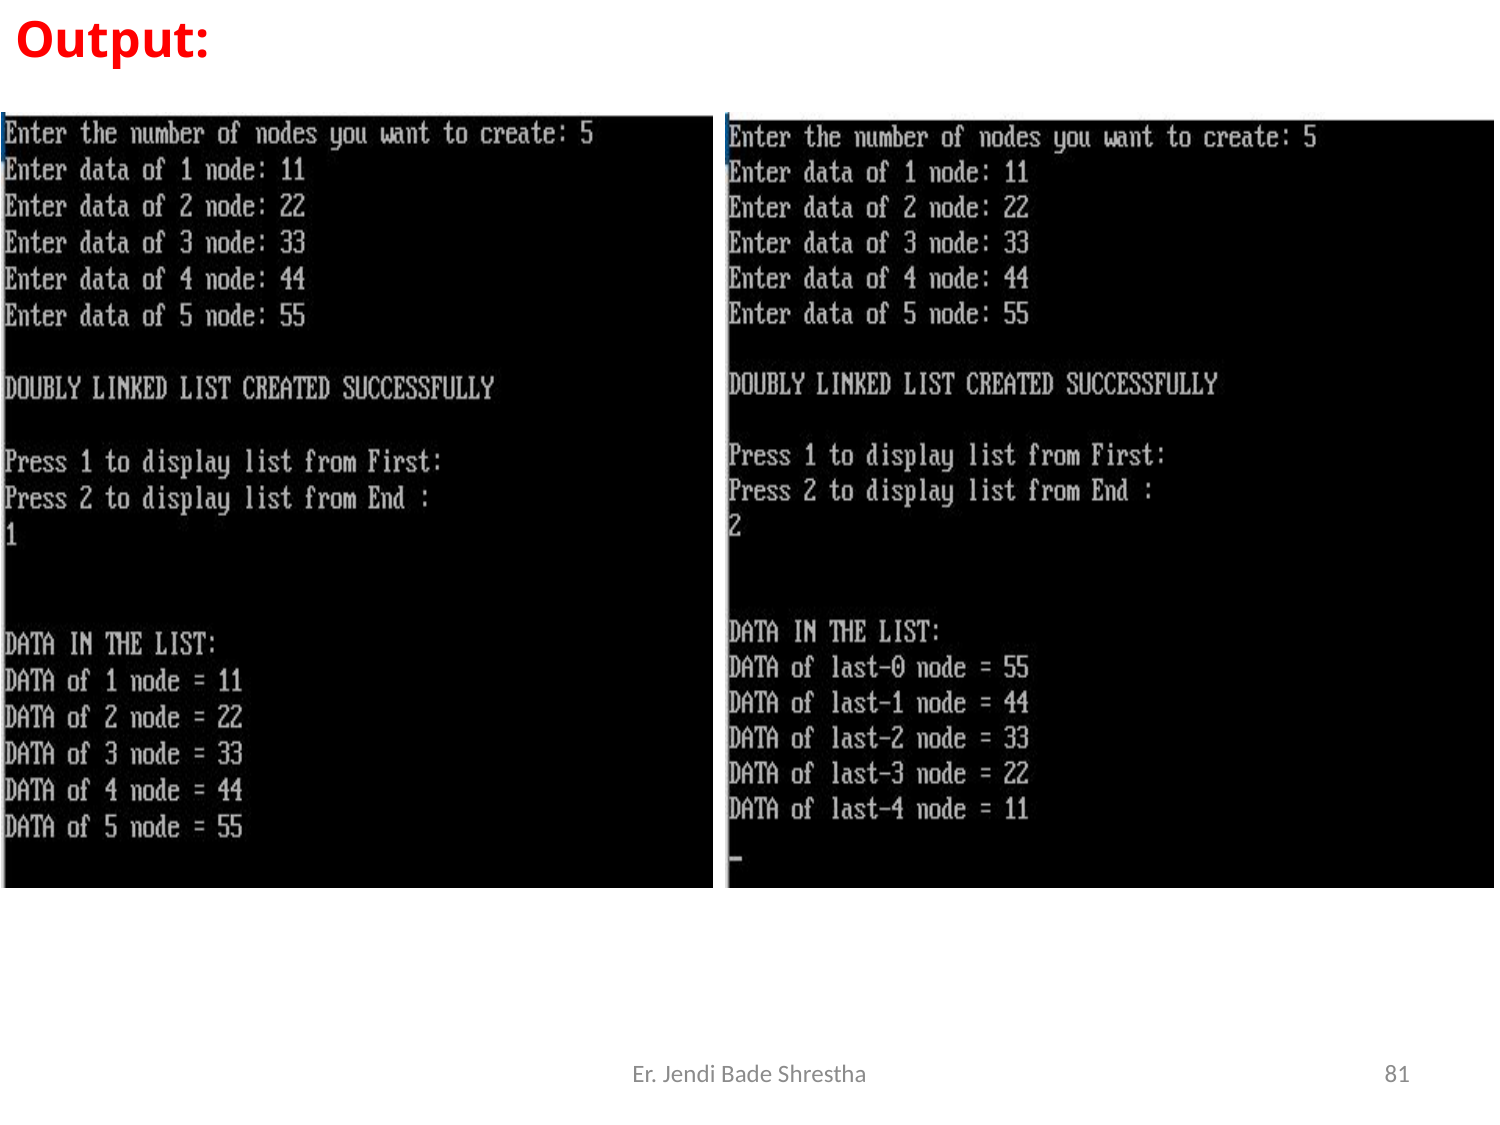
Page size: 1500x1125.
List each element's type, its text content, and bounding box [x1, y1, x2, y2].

footer Er. Jendi Bade Shrestha [512, 1042, 988, 1103]
list Output: [0, 0, 1500, 1125]
picture [724, 112, 1494, 888]
picture [1, 112, 713, 888]
slide_number 81 [1074, 1042, 1425, 1103]
